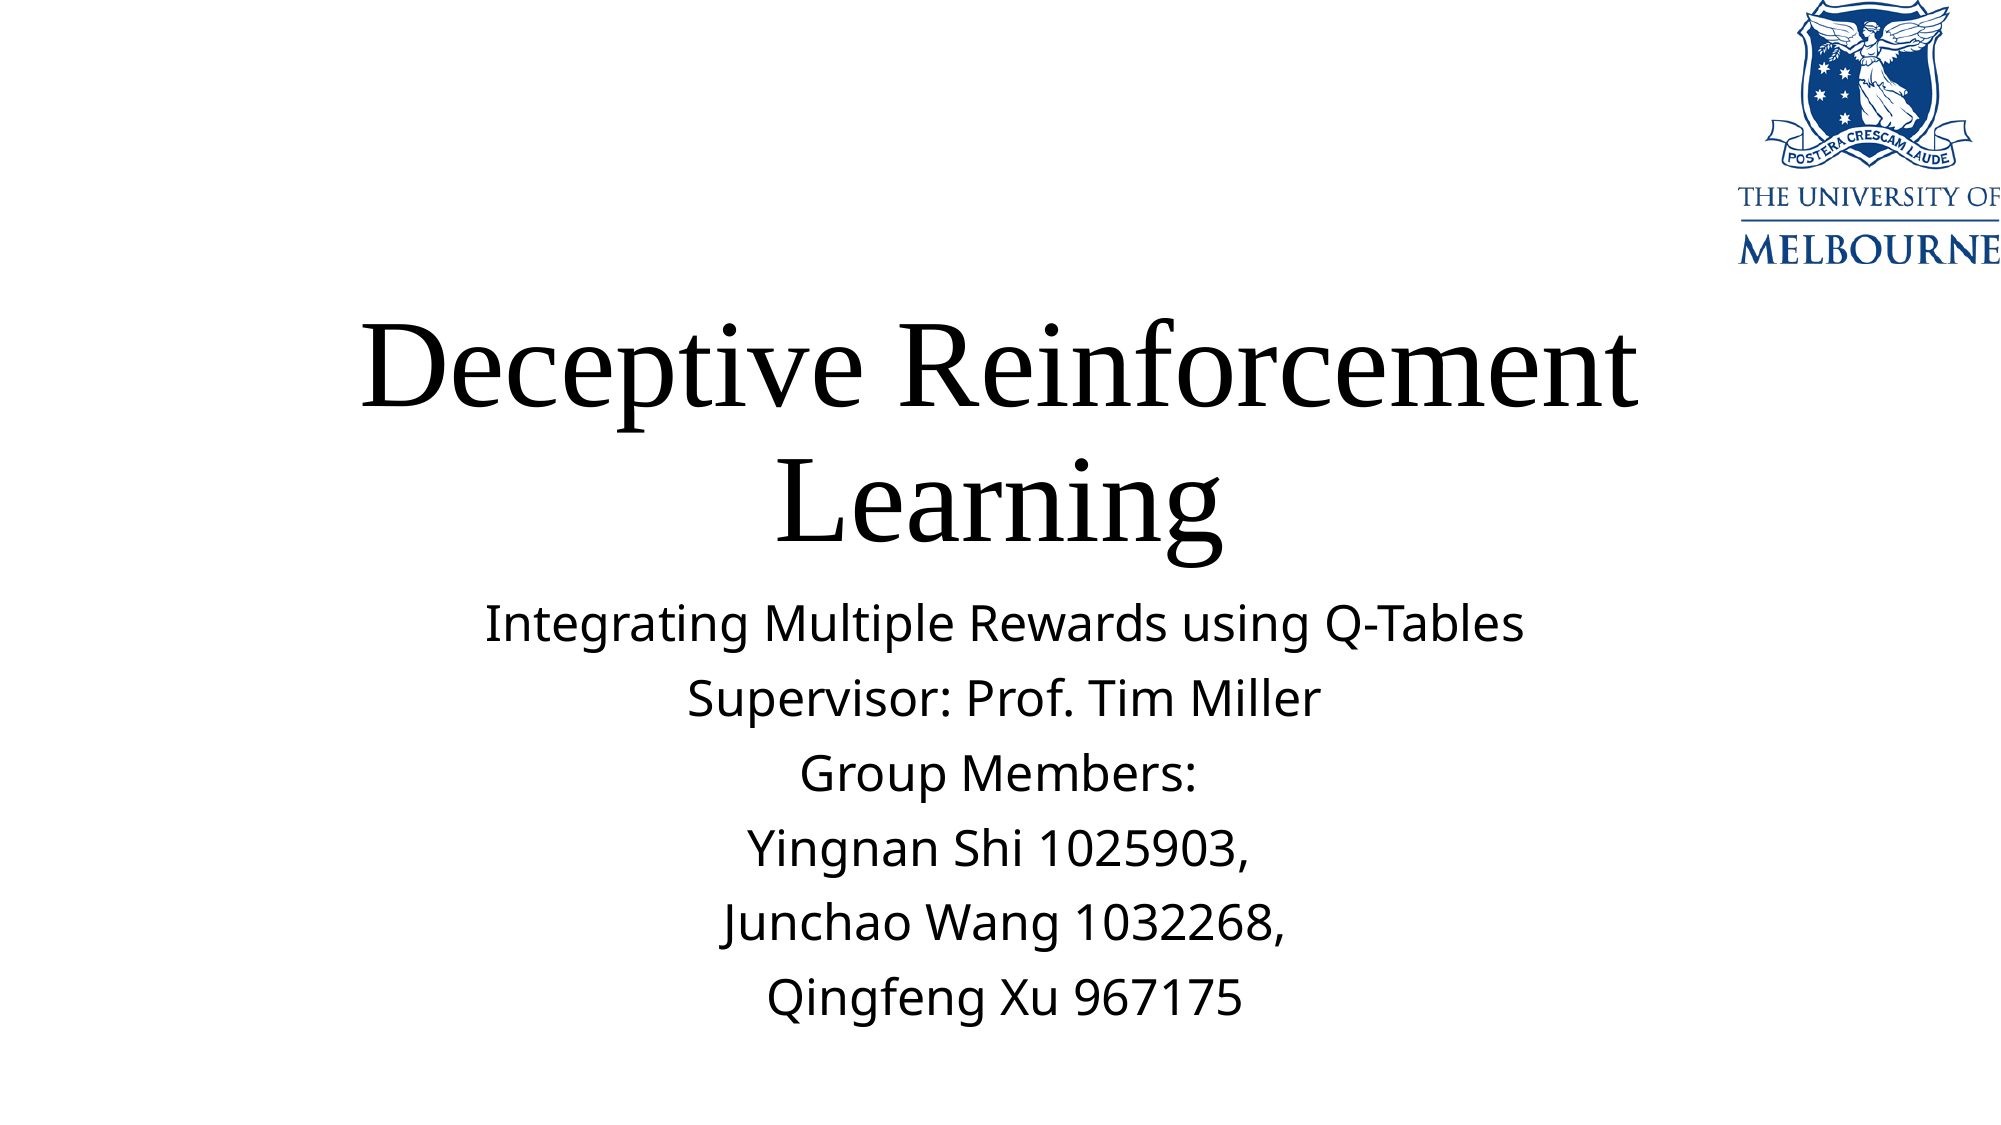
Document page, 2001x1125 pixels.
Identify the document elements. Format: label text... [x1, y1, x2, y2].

title Deceptive Reinforcement Learning [249, 184, 1750, 576]
picture [1737, 0, 2000, 264]
subtitle Integrating Multiple Rewards using Q-Tables Supervisor: Prof. Tim Miller Group Members: Yingnan Shi 1025903, Junchao Wang 1032268, Qingfeng Xu 967175 [255, 590, 1756, 1062]
